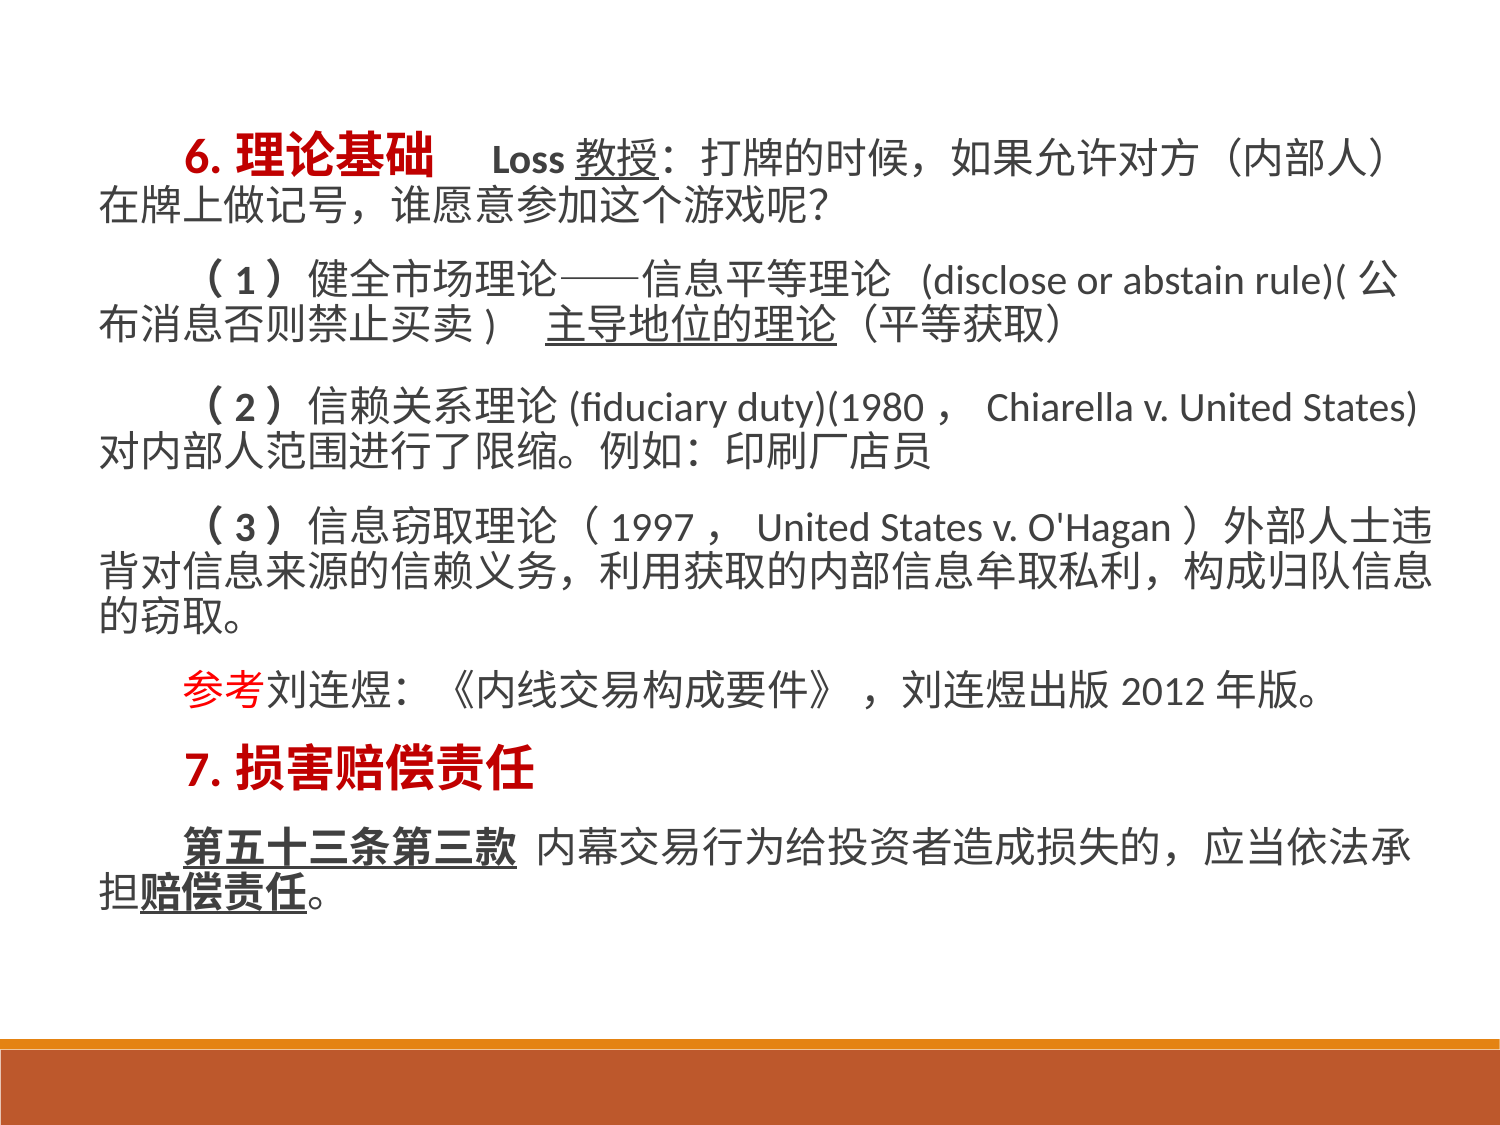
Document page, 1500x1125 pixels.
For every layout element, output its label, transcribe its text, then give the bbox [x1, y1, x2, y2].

list 6.理论基础 Loss教授：打牌的时候，如果允许对方（内部人）在牌上做记号，谁愿意参加这个游戏呢？ （1）健全市场理论——信息平等理论 (disclose or abstain rule)(公布消息否则禁止买卖) 主导地位的理论（平等获取） （2）信赖关系理论(fiduciary duty)(1980，Chiarella v. United States) 对内部人范围进行了限缩。例如：印刷厂店员 （3）信息窃取理论（1997，United States v. O'Hagan）外部人士违背对信息来源的信赖义务，利用获取的内部信息牟取私利，构成归队信息的窃取。 参考刘连煜：《内线交易构成要件》 ，刘连煜出版2012年版。 7.损害赔偿责任 第五十三条第三款 内幕交易行为给投资者造成损失的，应当依法承担赔偿责任。 [83, 122, 1436, 1027]
